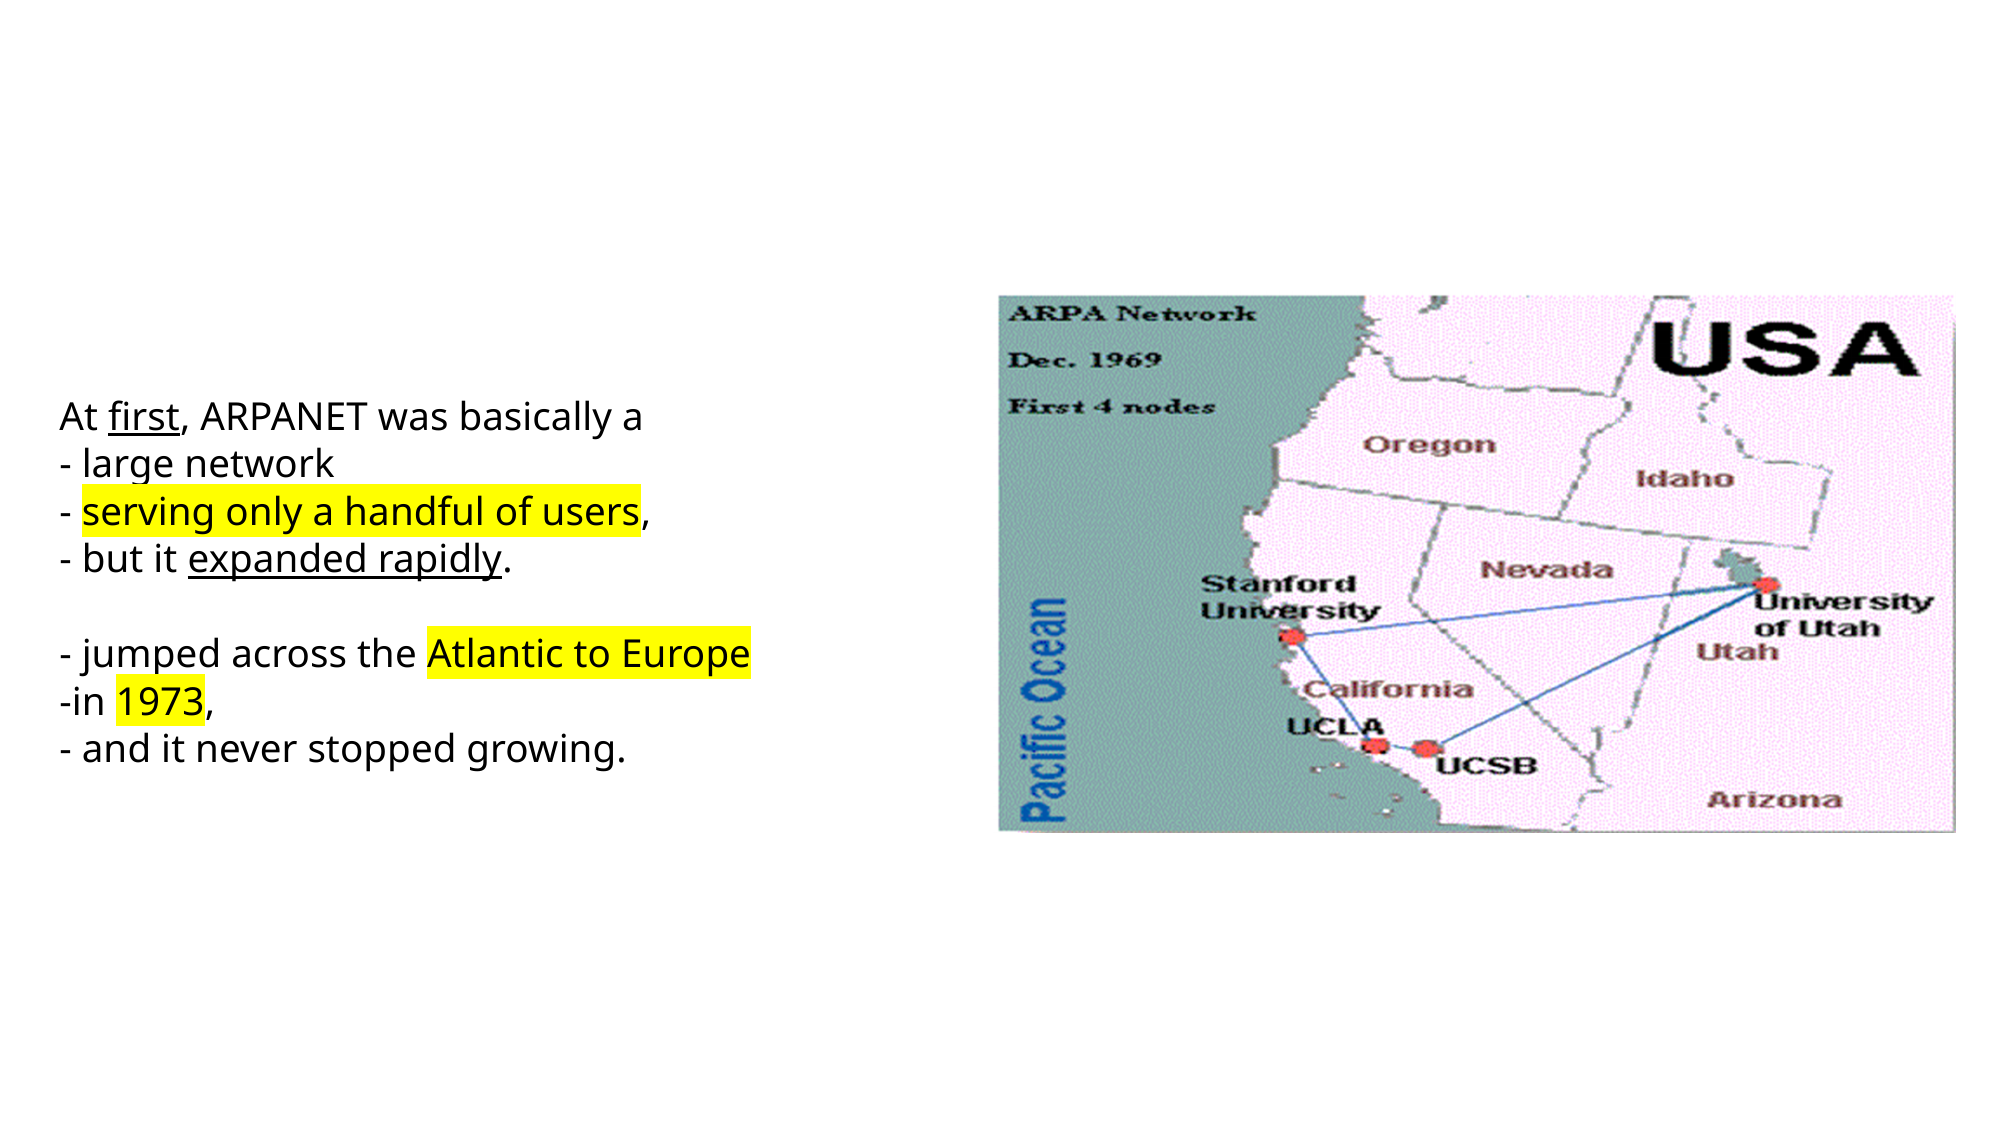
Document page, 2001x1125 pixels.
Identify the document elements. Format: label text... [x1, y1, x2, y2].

picture [993, 291, 1956, 833]
title At first, ARPANET was basically a - large network - serving only a handful of users, - but it expanded rapidly. - jumped across the Atlantic to Europe -in 1973, - and it never stopped growing. [44, 384, 2000, 880]
